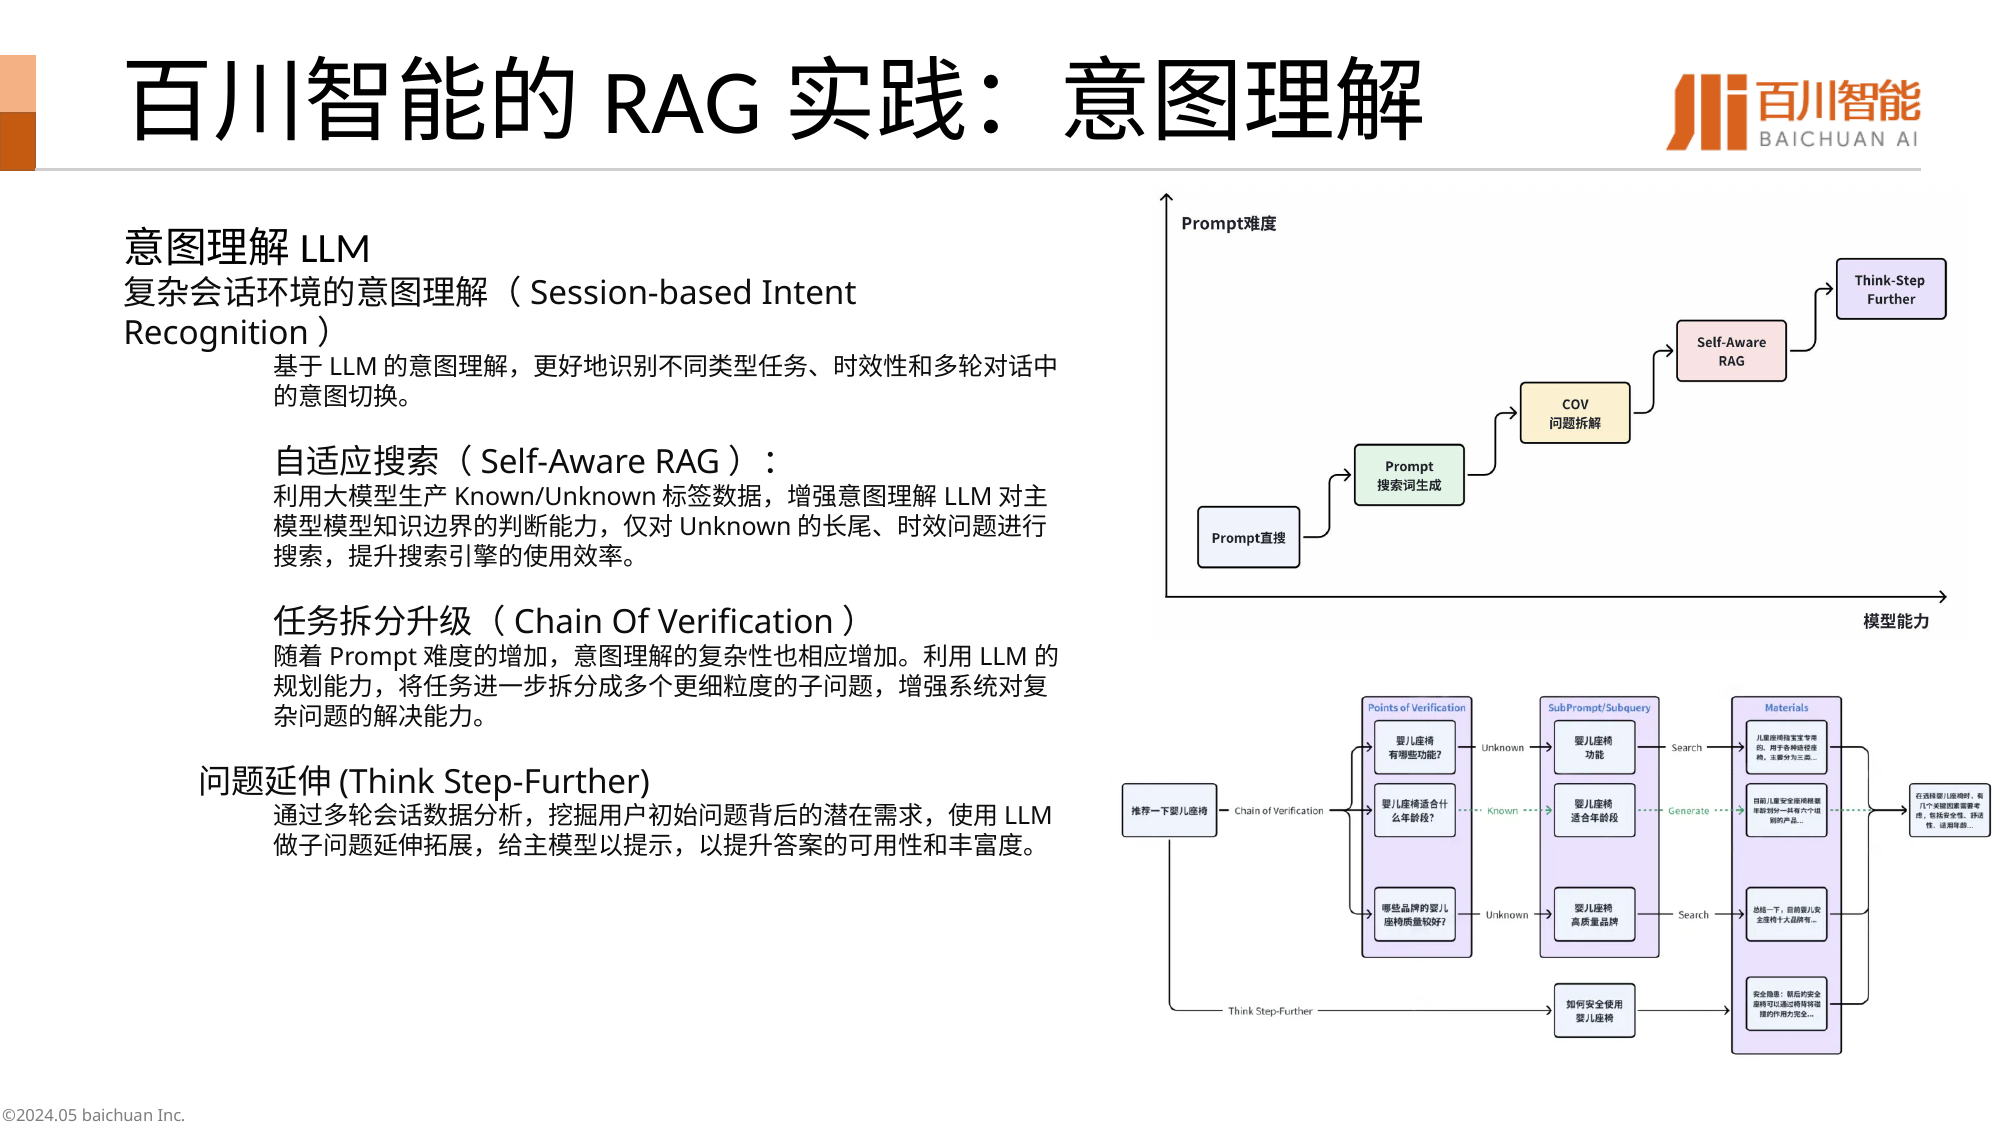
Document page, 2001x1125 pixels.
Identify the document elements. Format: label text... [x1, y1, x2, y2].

picture [1659, 70, 1927, 155]
list 意图理解LLM 复杂会话环境的意图理解（Session-based Intent Recognition） 基于LLM的意图理解，更好地识别不同类型任务、时效性和多轮对话中的意图切换。 自适应搜索（Self-Aware RAG）： 利用大模型生产Known/Unknown标签数据，增强意图理解LLM对主模型模型知识边界的判断能力，仅对Unknown的长尾、时效问题进行搜索，提升搜索引擎的使用效率。 任务拆分升级（Chain Of Verification） 随着Prompt难度的增加，意图理解的复杂性也相应增加。利用LLM的规划能力，将任务进一步拆分成多个更细粒度的子问题，增强系统对复杂问题的解决能力。 问题延伸(Think Step-Further) 通过多轮会话数据分析，挖掘用户初始问题背后的潜在需求，使用LLM做子问题延伸拓展，给主模型以提示，以提升答案的可用性和丰富度。 [108, 213, 1078, 1063]
picture [1150, 185, 1969, 644]
picture [1109, 683, 2000, 1063]
text_box 百川智能的RAG实践：意图理解 [65, 34, 1602, 95]
text_box [65, 53, 1826, 143]
